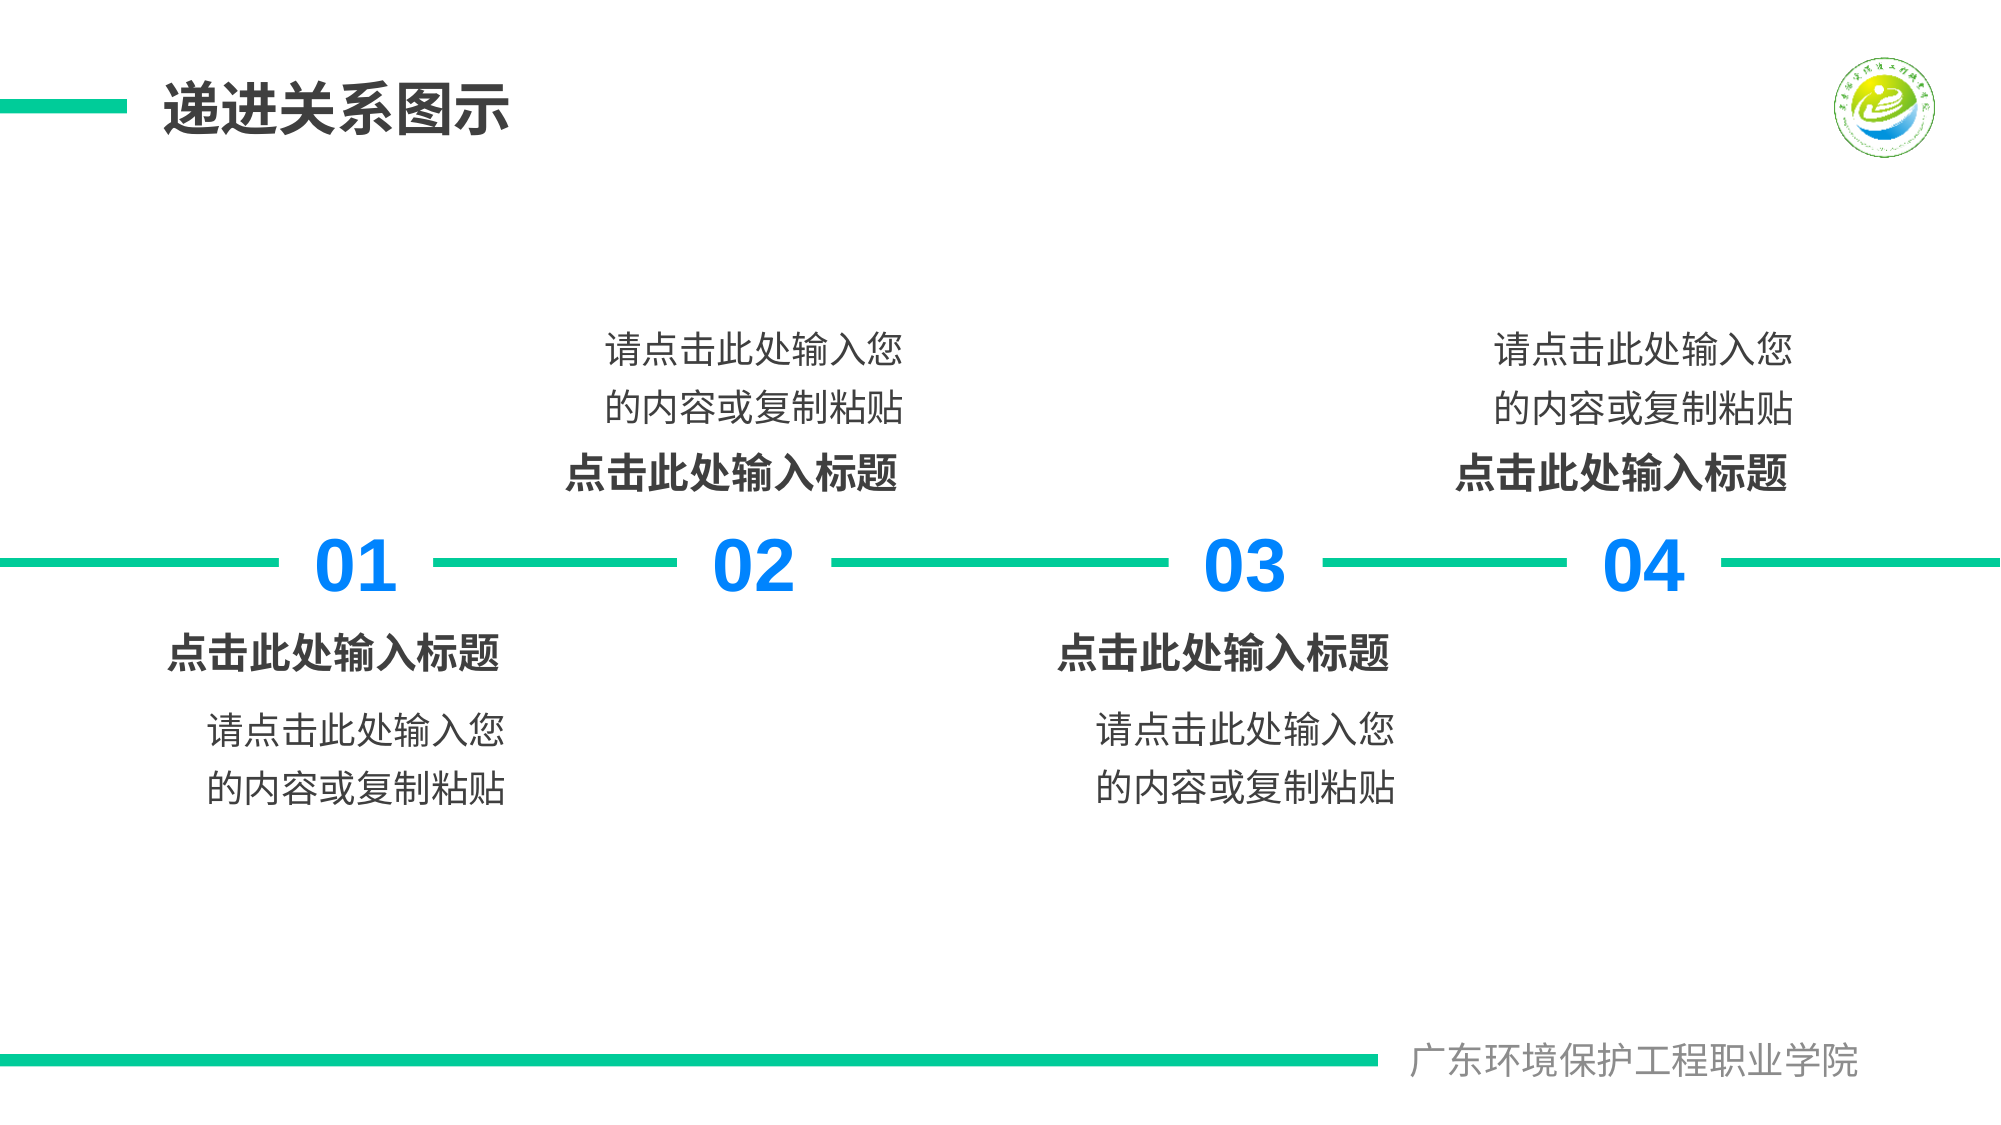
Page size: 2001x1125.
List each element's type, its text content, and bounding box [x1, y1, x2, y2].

text_box 01 [278, 563, 434, 615]
text_box 02 [677, 525, 832, 562]
picture [1830, 38, 1939, 177]
text_box 03 [1168, 509, 1323, 562]
list 递进关系图示 [147, 64, 1292, 151]
text_box 01 [278, 509, 434, 562]
text_box 02 [677, 563, 832, 615]
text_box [1439, 305, 1849, 526]
text_box 04 [1566, 526, 1722, 562]
text_box 03 [1168, 563, 1323, 615]
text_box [1041, 619, 1451, 942]
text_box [151, 619, 561, 943]
text_box 04 [1566, 563, 1722, 615]
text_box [549, 304, 959, 525]
